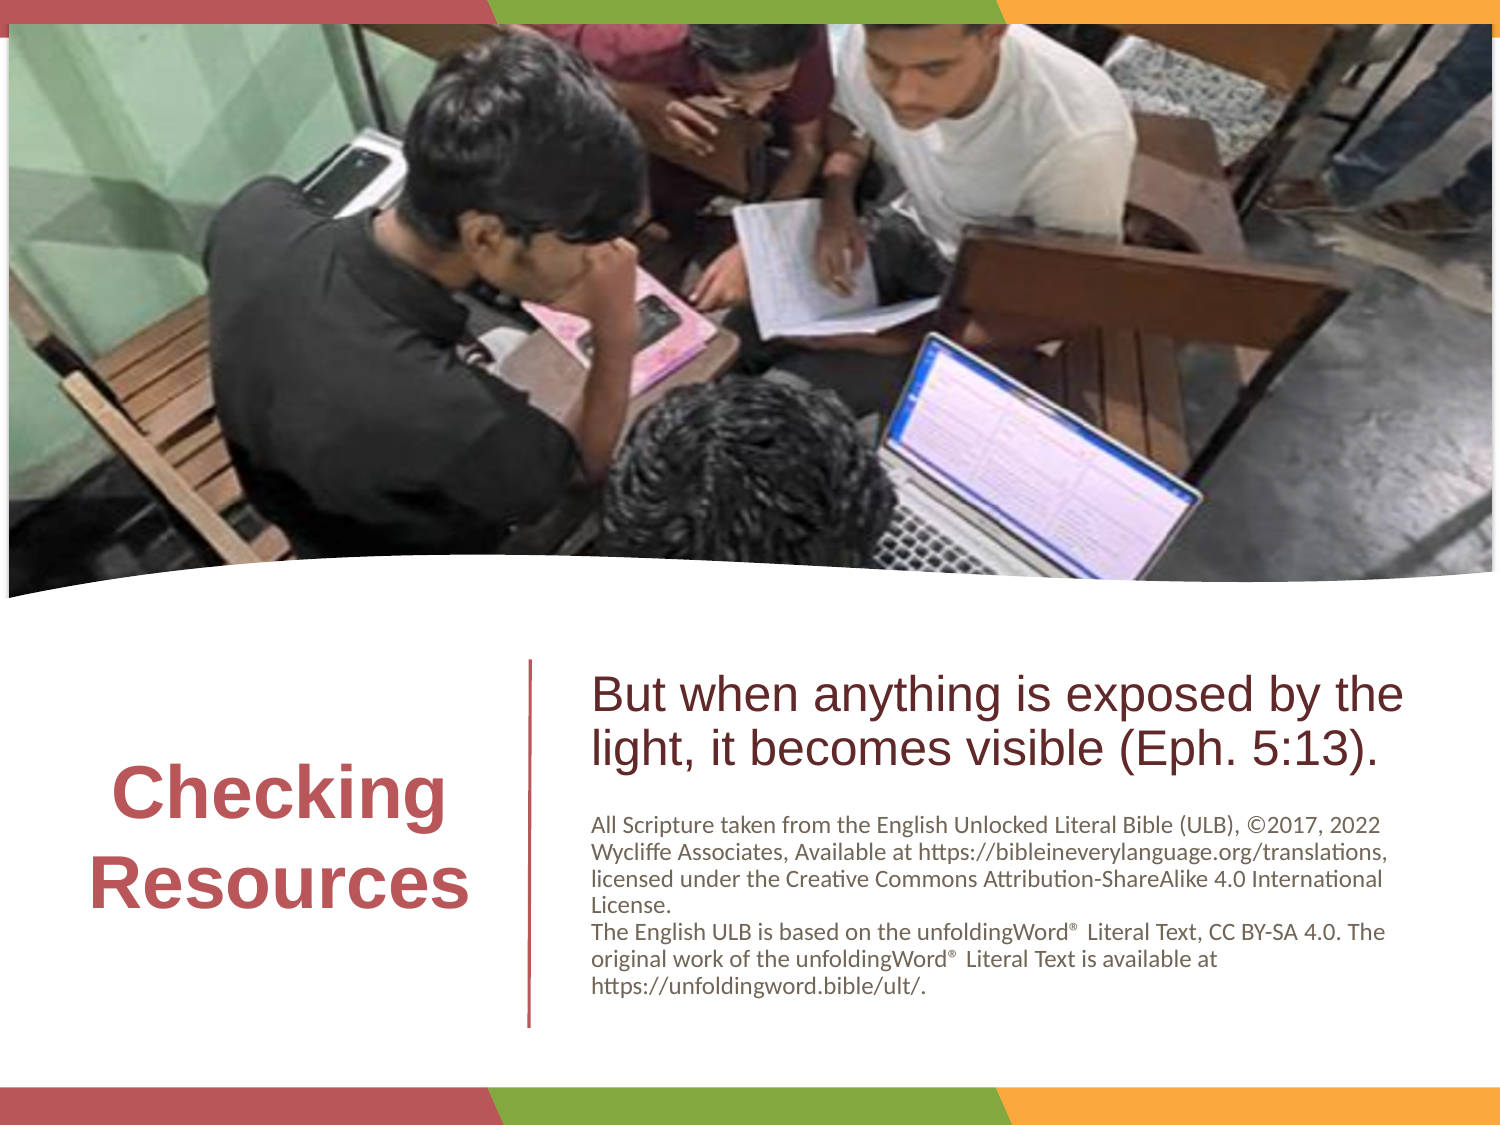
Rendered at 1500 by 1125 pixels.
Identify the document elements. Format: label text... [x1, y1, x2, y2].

text_box [0, 1086, 502, 1125]
text_box [994, 1086, 1500, 1125]
list But when anything is exposed by the light, it becomes visible (Eph. 5:13). All Scripture taken from the English Unlocked Literal Bible (ULB), ©2017, 2022 Wycliffe Associates, Available at https://bibleineverylanguage.org/translations, licensed under the Creative Commons Attribution-ShareAlike 4.0 International License. The English ULB is based on the unfoldingWord® Literal Text, CC BY-SA 4.0. The original work of the unfoldingWord® Literal Text is available at https://unfoldingword.bible/ult/. [555, 601, 1441, 1068]
text_box [485, 1086, 1010, 1125]
picture [0, 24, 1500, 601]
text_box Checking Resources [30, 736, 528, 932]
